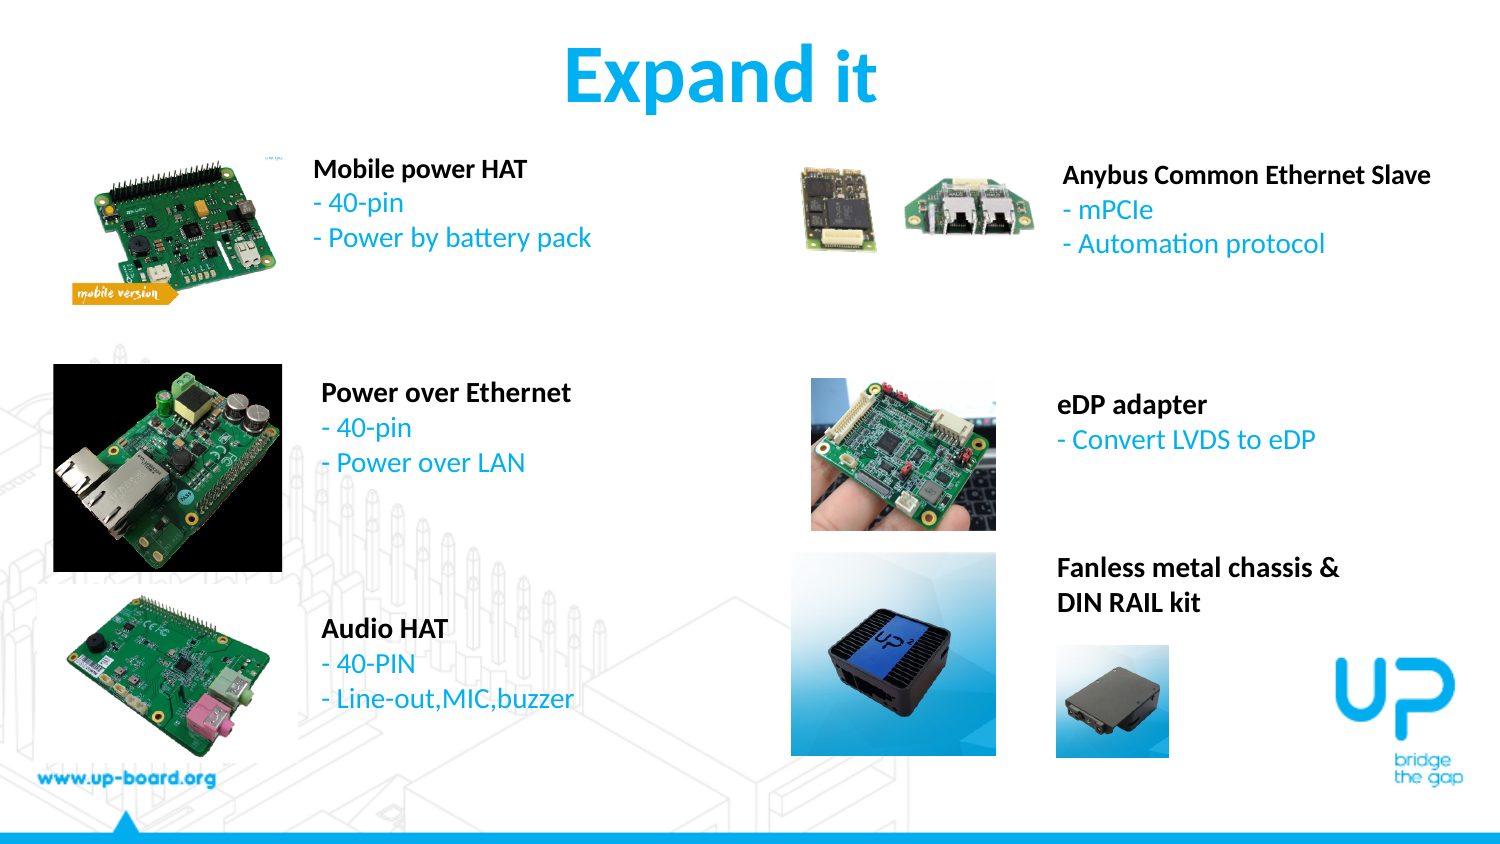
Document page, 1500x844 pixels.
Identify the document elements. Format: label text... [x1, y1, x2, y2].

text_box Expand it [94, 11, 1348, 131]
text_box Anybus Common Ethernet Slave - mPCIe - Automation protocol [1047, 149, 1458, 301]
text_box eDP adapter - Convert LVDS to eDP [1042, 378, 1436, 463]
text_box Power over Ethernet - 40-pin - Power over LAN [306, 365, 591, 486]
text_box Mobile power HAT - 40-pin - Power by battery pack [298, 142, 675, 295]
text_box Audio HAT - 40-PIN - Line-out,MIC,buzzer [306, 602, 675, 722]
text_box Fanless metal chassis & DIN RAIL kit [1042, 541, 1370, 626]
picture [0, 0, 1500, 832]
